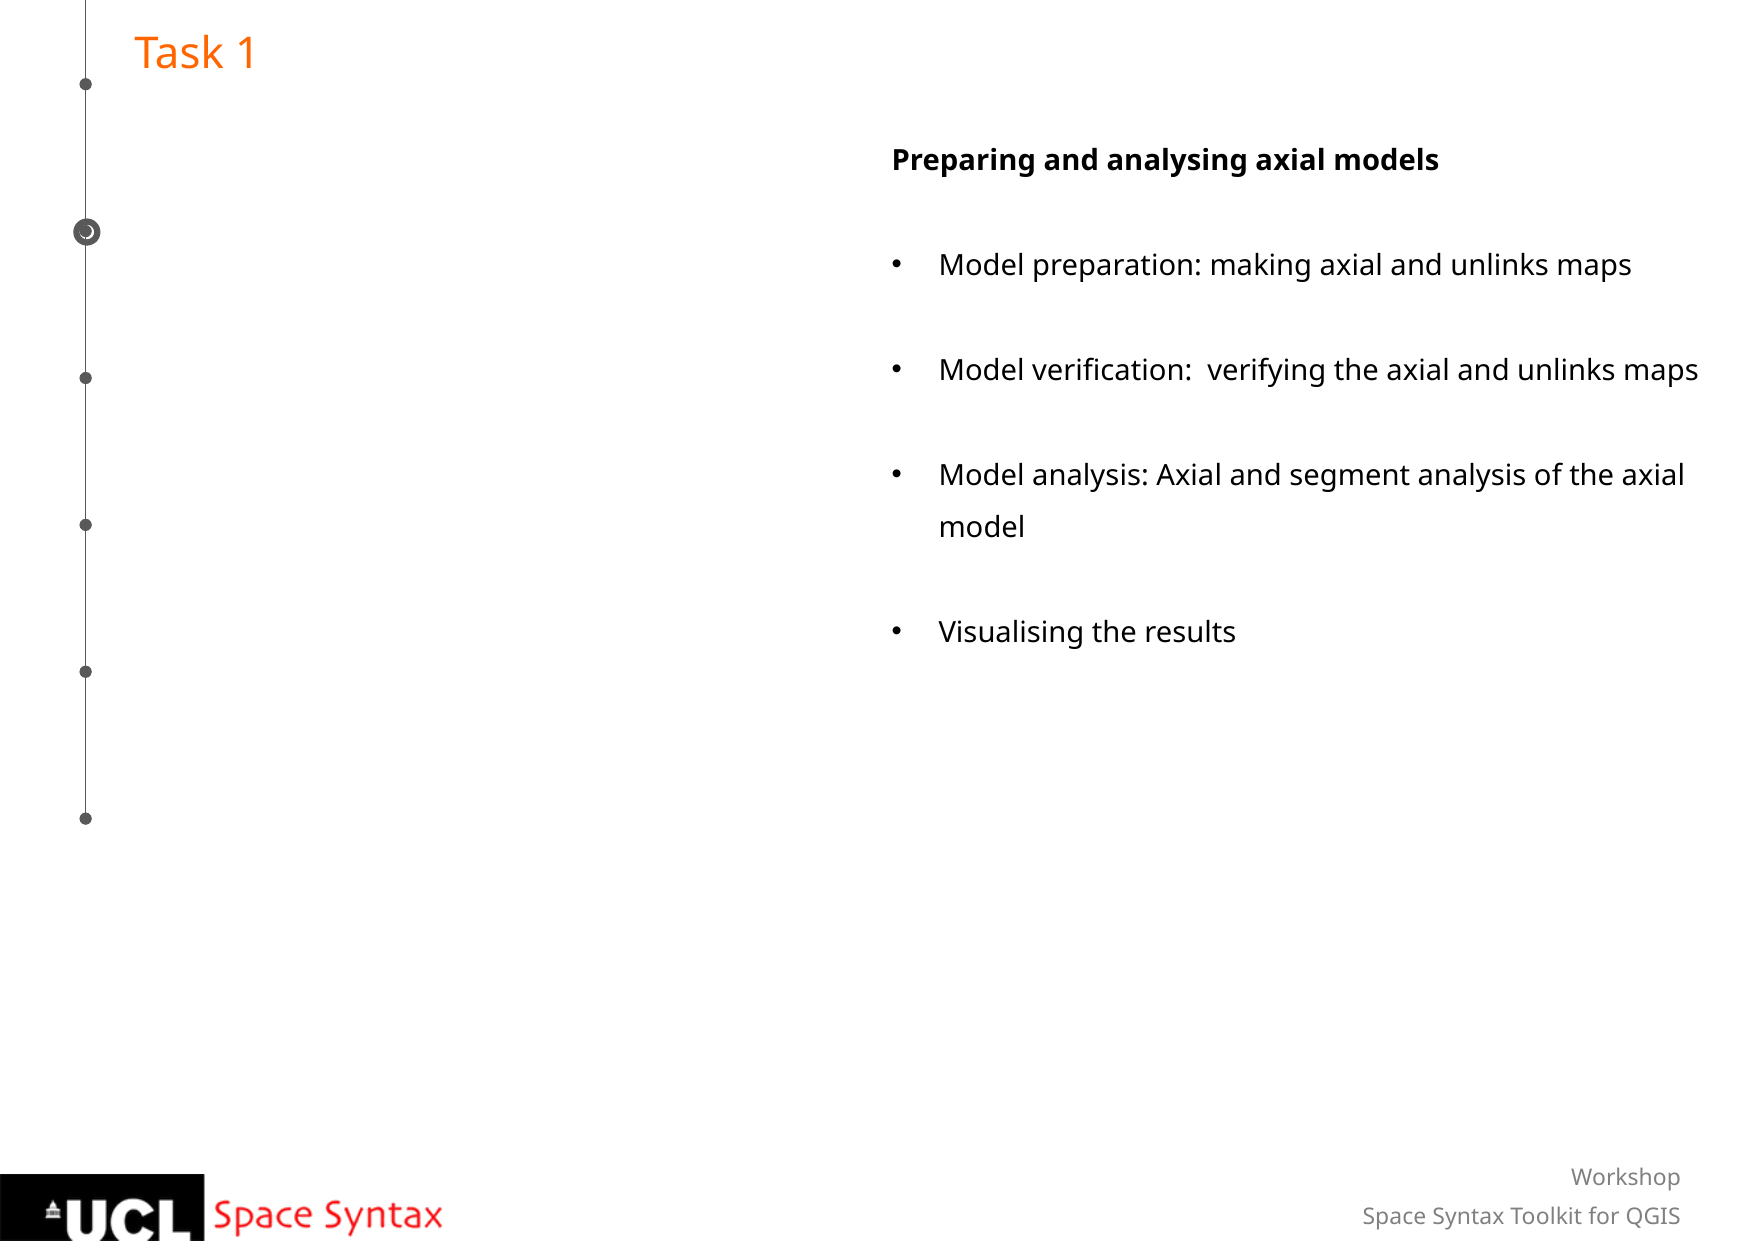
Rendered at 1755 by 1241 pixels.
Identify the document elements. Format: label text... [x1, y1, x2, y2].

text_box Preparing and analysing axial models Model preparation: making axial and unlinks maps Model verification: verifying the axial and unlinks maps Model analysis: Axial and segment analysis of the axial model Visualising the results [876, 116, 1744, 656]
text_box [76, 221, 98, 243]
text_box Task 1 [119, 17, 1175, 85]
picture [0, 1174, 528, 1241]
